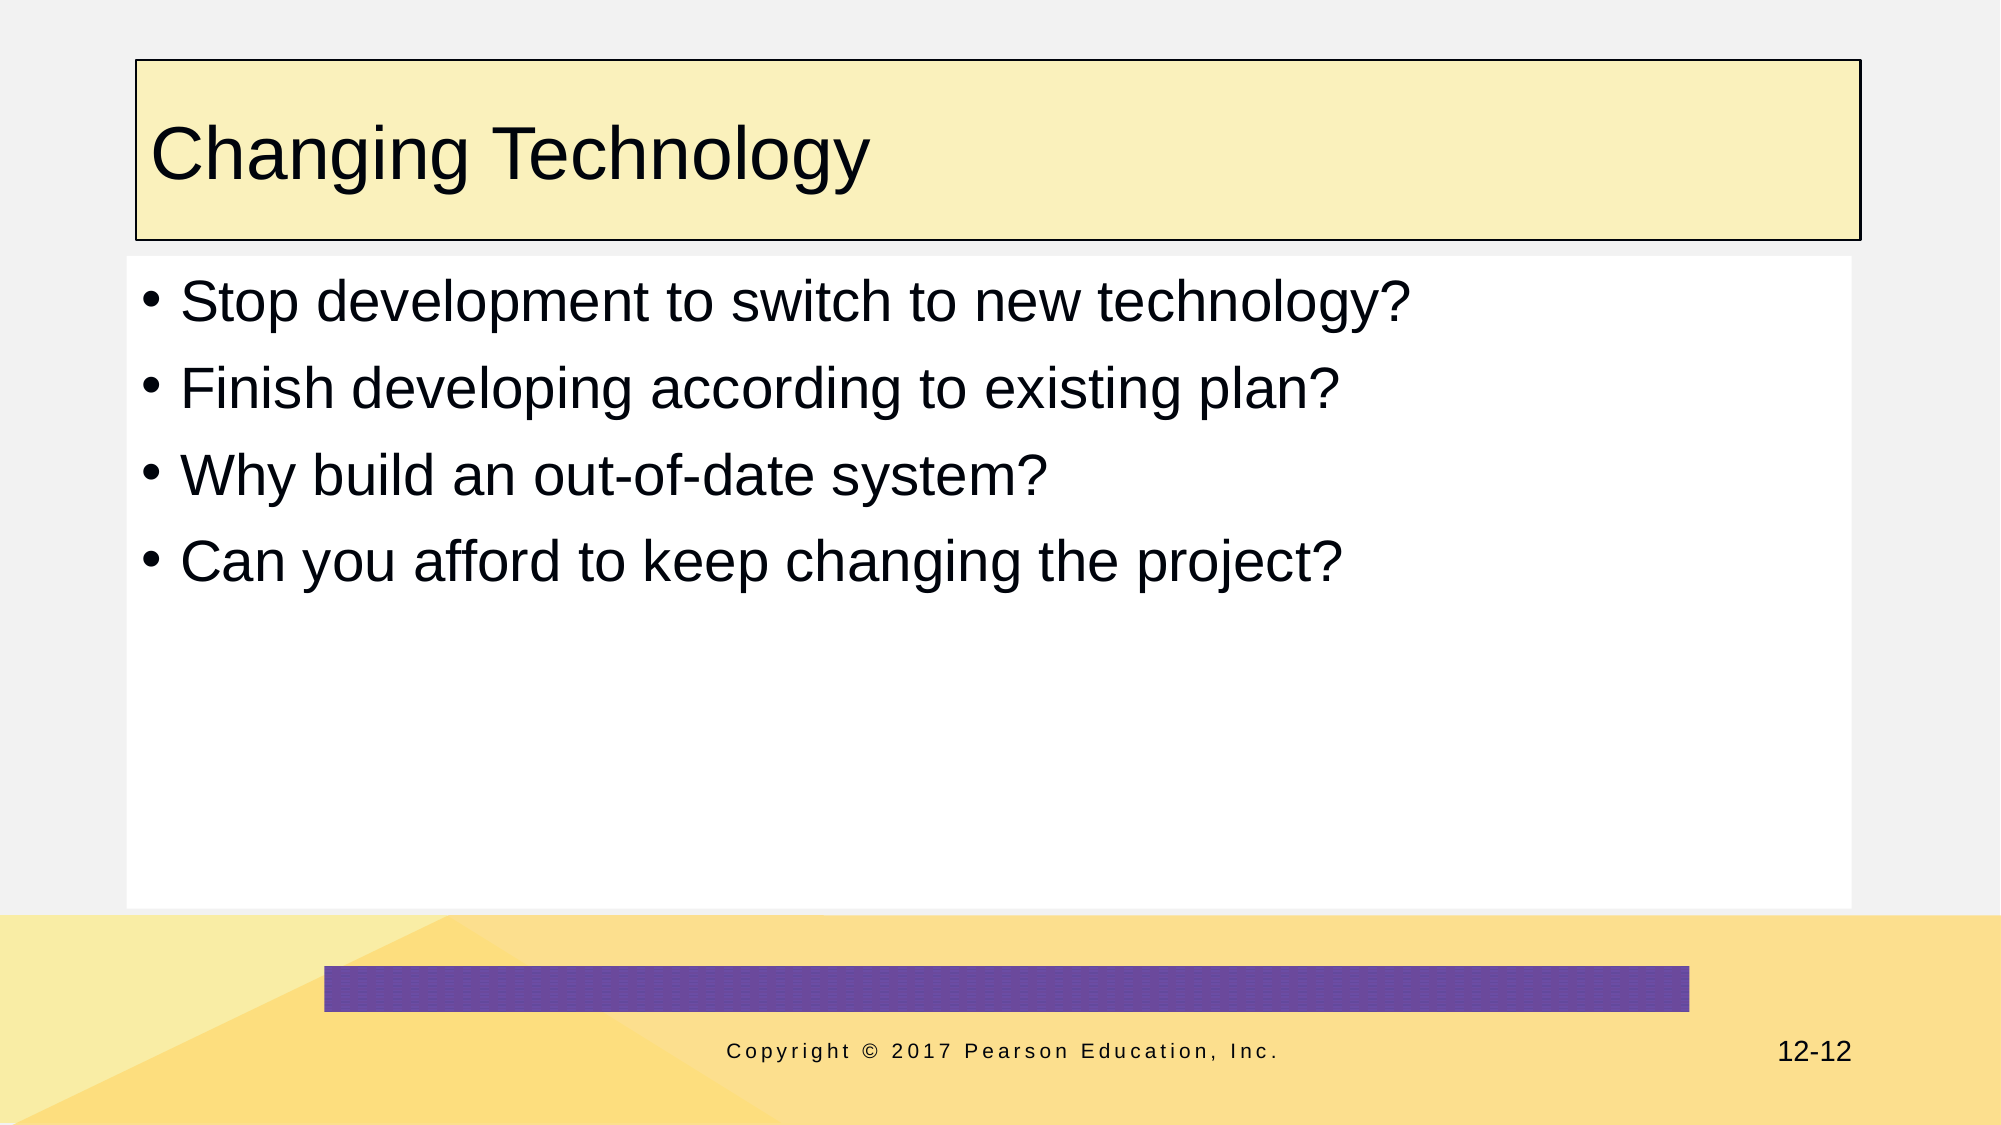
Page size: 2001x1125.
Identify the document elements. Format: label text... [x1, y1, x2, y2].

footer Copyright © 2017 Pearson Education, Inc. [326, 1025, 1677, 1075]
title Changing Technology [135, 59, 1862, 241]
list Stop development to switch to new technology? Finish developing according to existing plan? Why build an out-of-date system? Can you afford to keep changing the project? [126, 255, 1852, 909]
